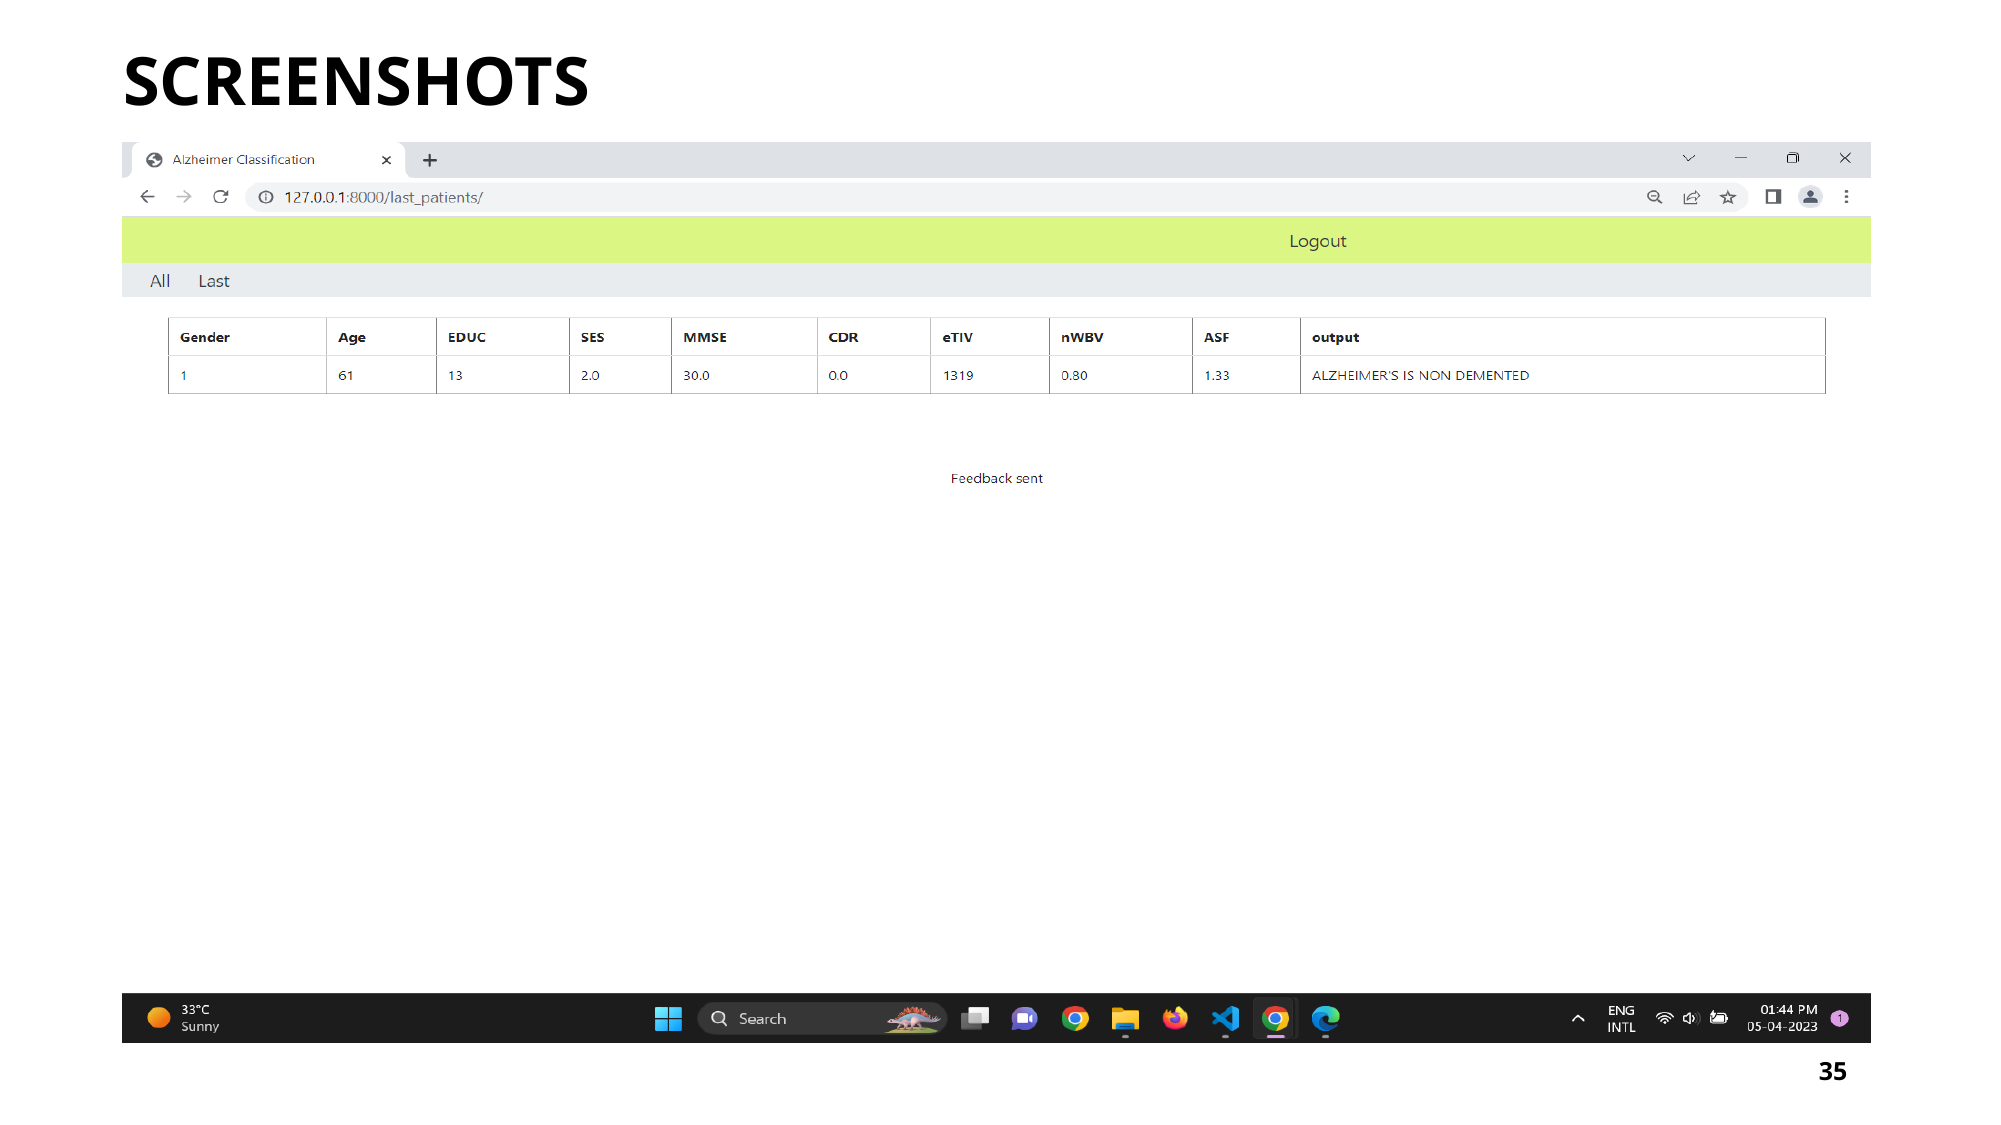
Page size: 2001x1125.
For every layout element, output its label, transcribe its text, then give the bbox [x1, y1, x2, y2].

picture [122, 142, 1871, 1043]
title SCREENSHOTS [108, 39, 1834, 127]
slide_number 35 [1412, 1043, 1863, 1103]
